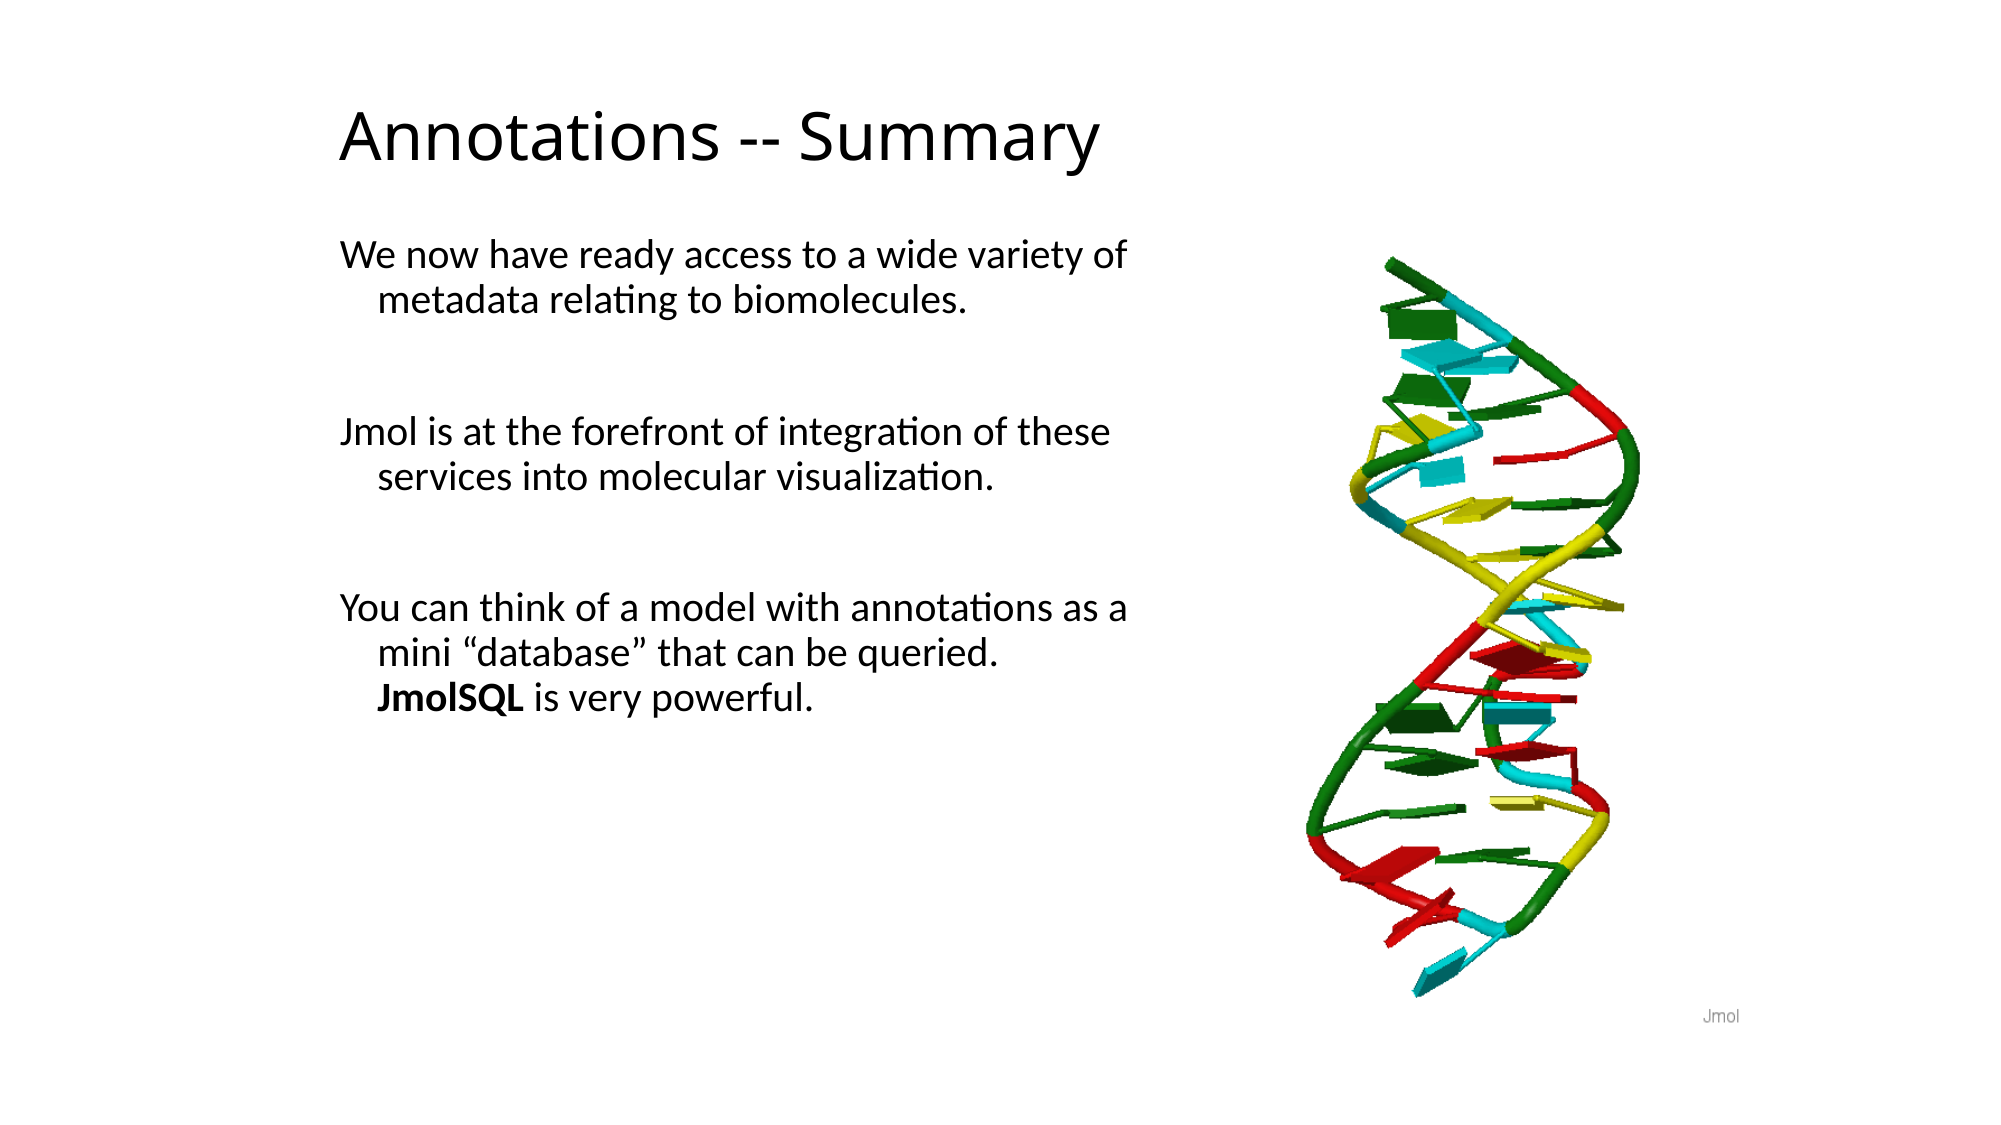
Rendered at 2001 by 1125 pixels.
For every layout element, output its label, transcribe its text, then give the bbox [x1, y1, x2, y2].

picture [1172, 199, 1744, 1027]
list We now have ready access to a wide variety of metadata relating to biomolecules. Jmol is at the forefront of integration of these services into molecular visualization. You can think of a model with annotations as a mini “database” that can be queried. JmolSQL is very powerful. [324, 224, 1163, 968]
title Annotations -- Summary [324, 45, 1734, 233]
